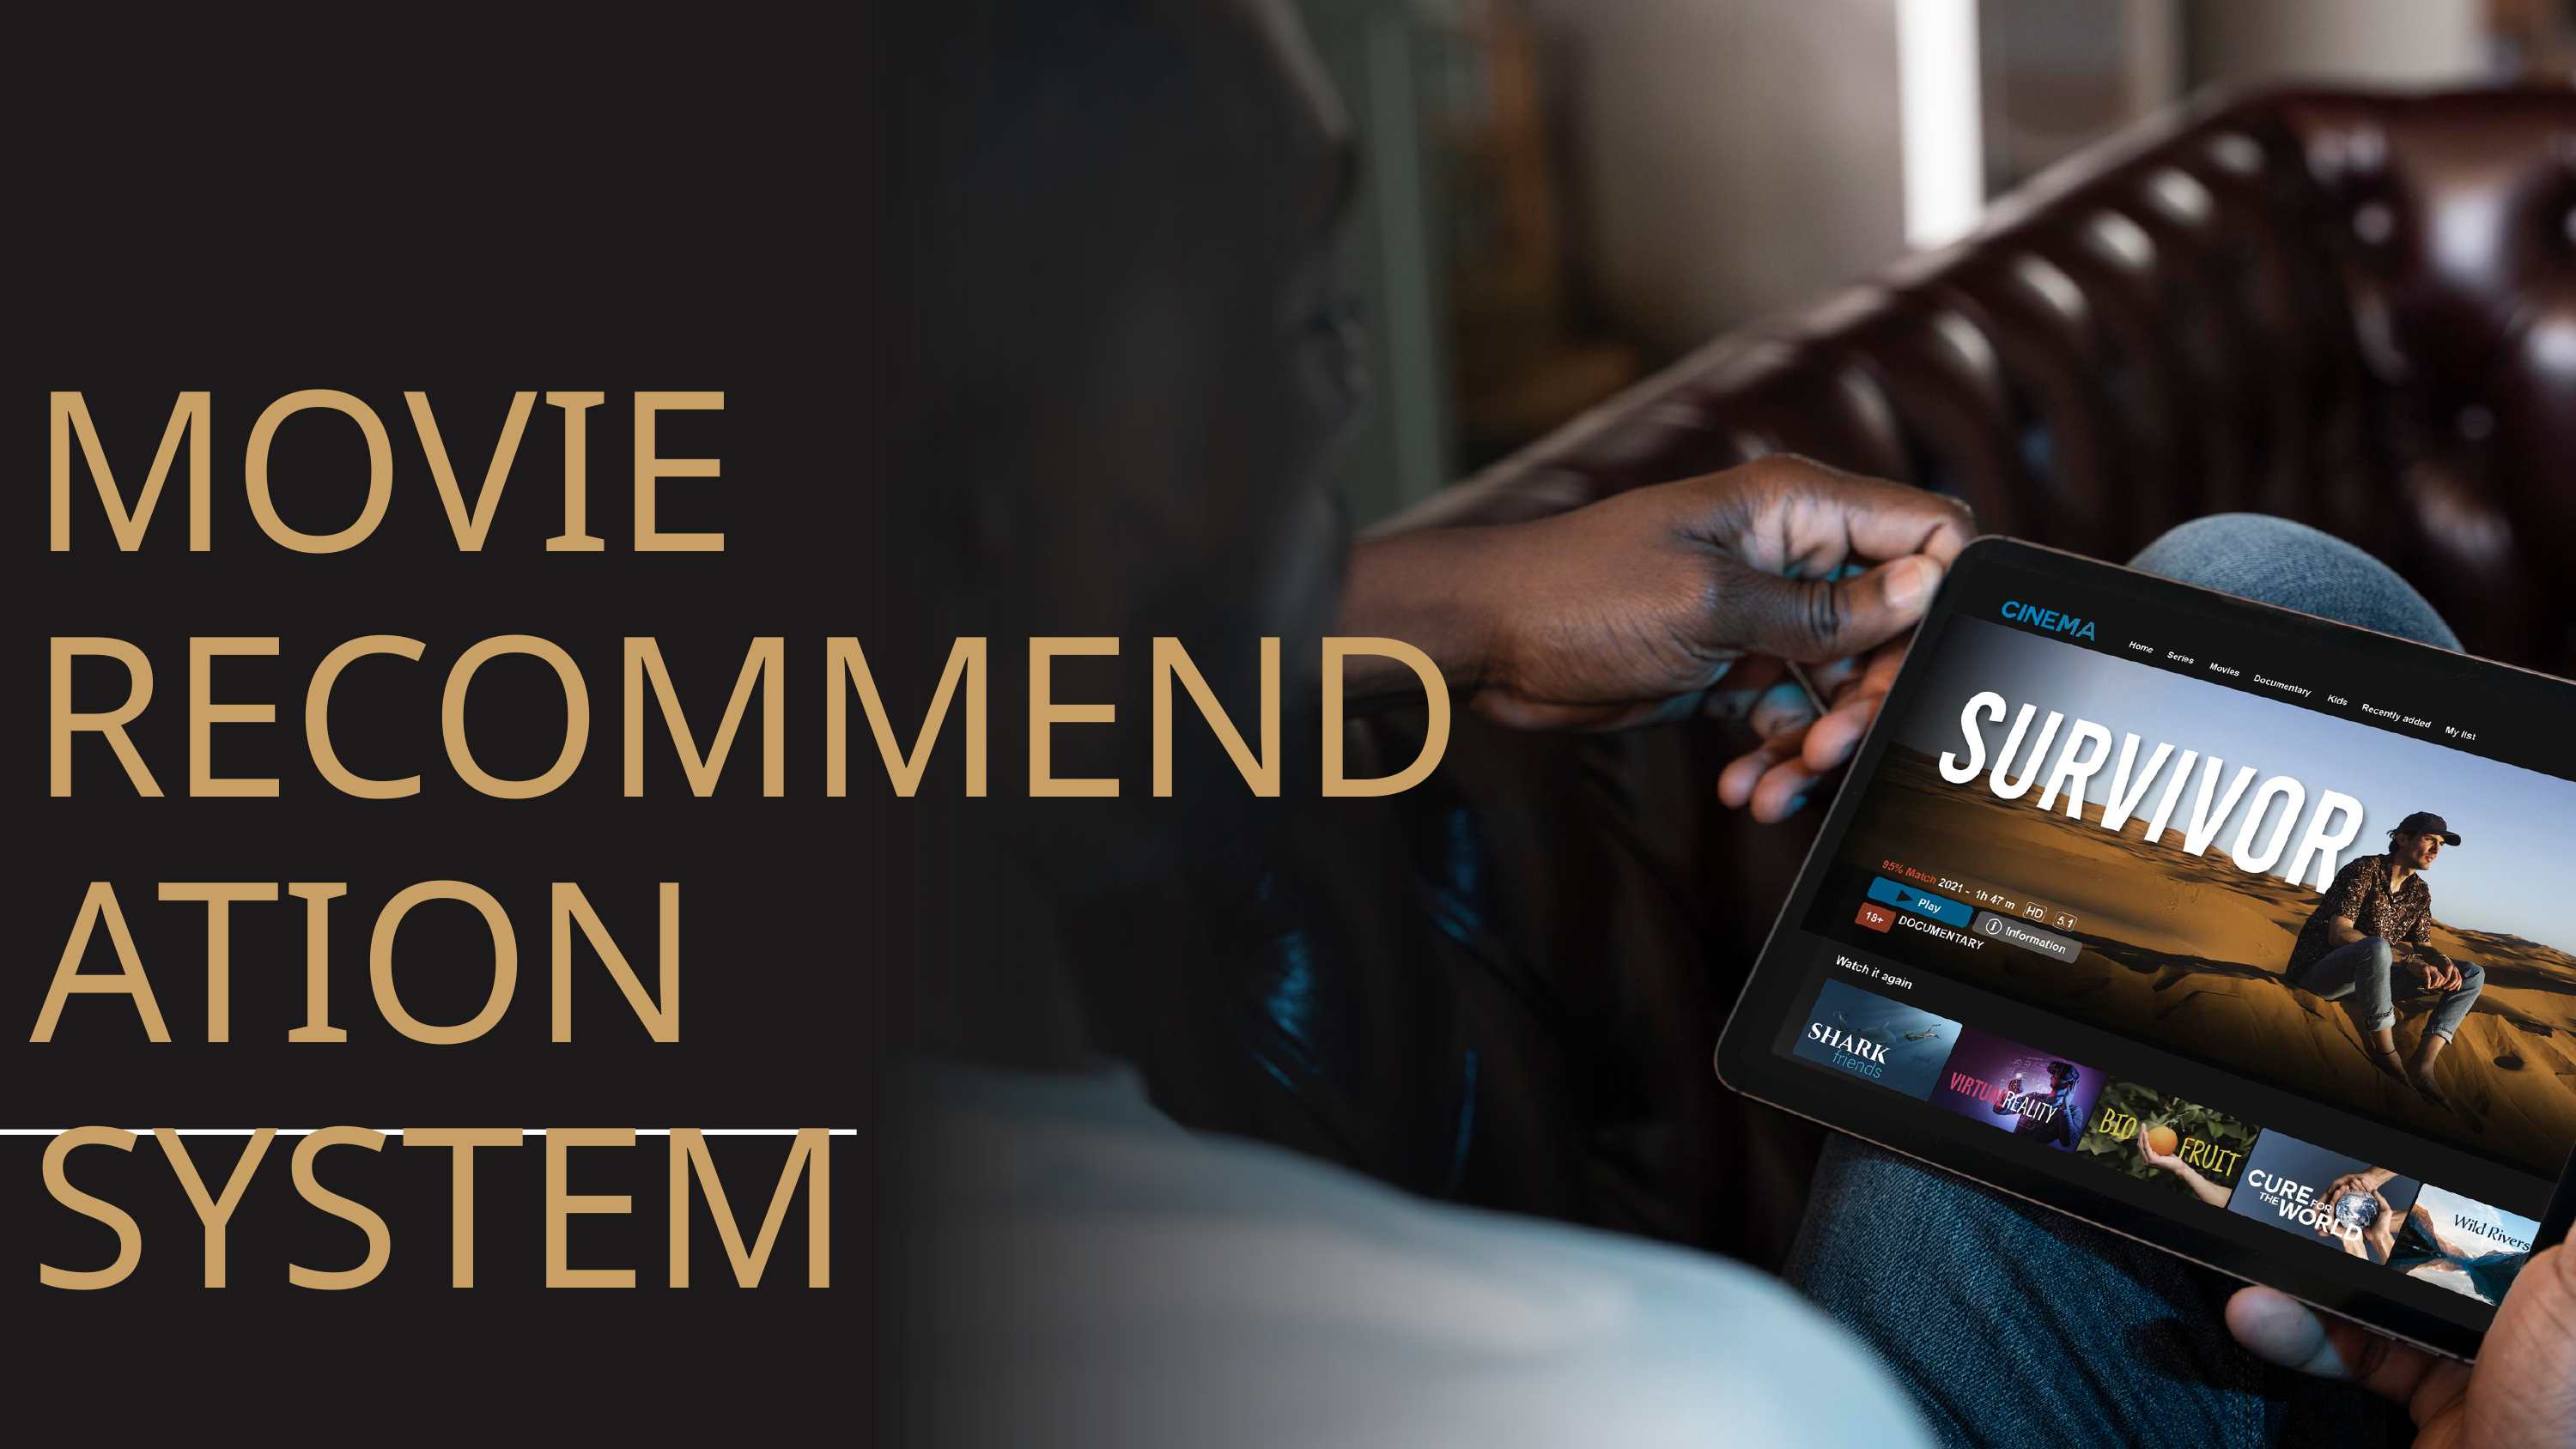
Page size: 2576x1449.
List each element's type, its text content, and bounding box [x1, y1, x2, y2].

text_box MOVIE RECOMMENDATION SYSTEM [29, 350, 872, 1333]
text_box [877, 0, 2576, 1449]
